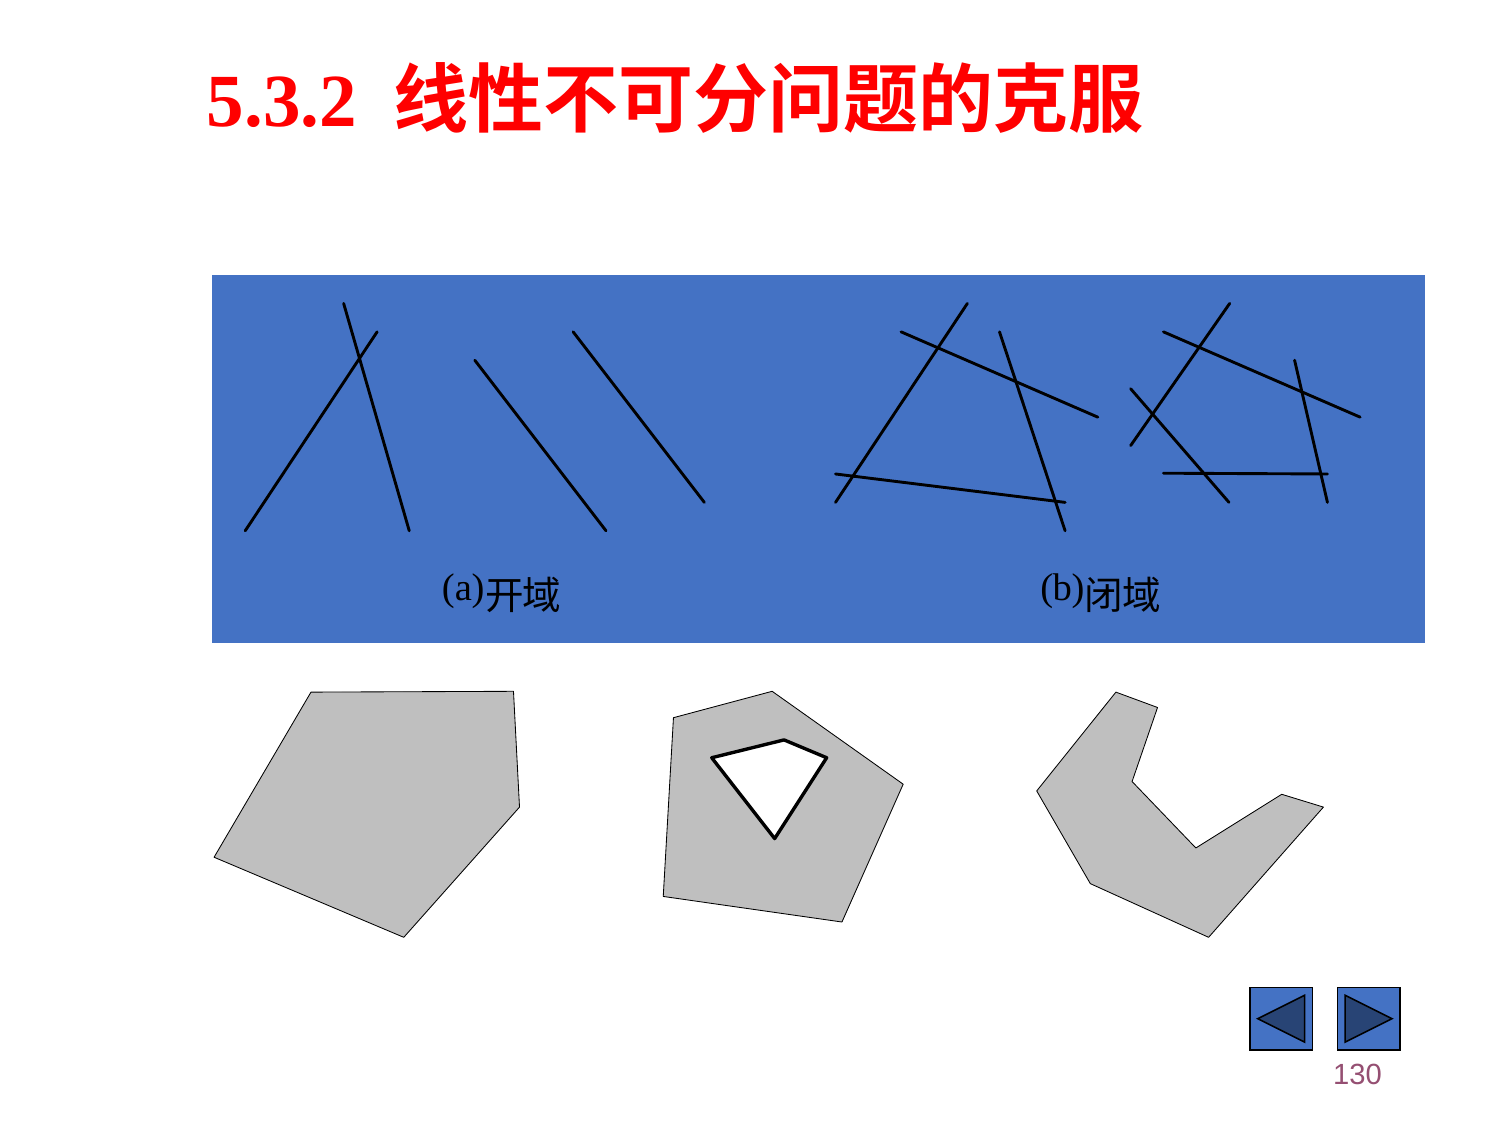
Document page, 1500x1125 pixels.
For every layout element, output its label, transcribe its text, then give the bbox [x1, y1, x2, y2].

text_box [212, 274, 1425, 643]
text_box [1249, 989, 1313, 1042]
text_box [137, 624, 1400, 989]
text_box 5.3.2 线性不可分问题的克服 [191, 44, 1282, 161]
text_box [1337, 989, 1400, 1050]
slide_number 130 [1059, 1042, 1397, 1103]
